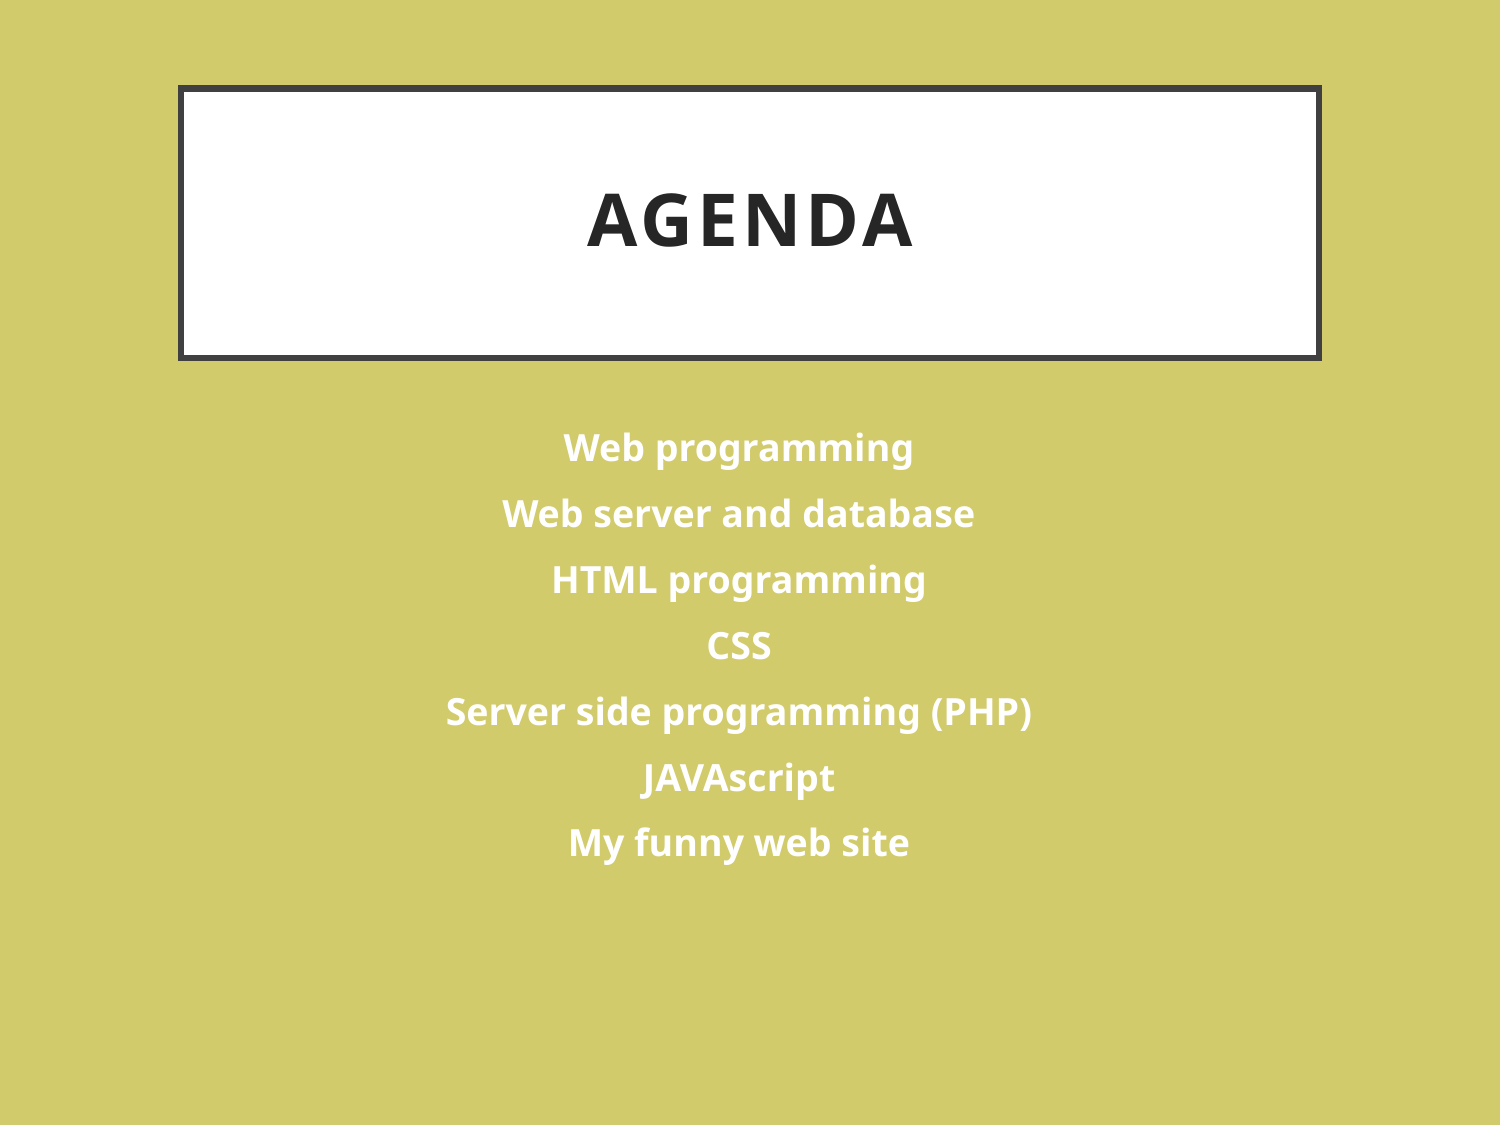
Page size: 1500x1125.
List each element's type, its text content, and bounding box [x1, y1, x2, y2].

title agenda [178, 85, 1322, 361]
subtitle Web programming Web server and database HTML programming CSS Server side programming (PHP) JAVAscript My funny web site [324, 416, 1155, 965]
